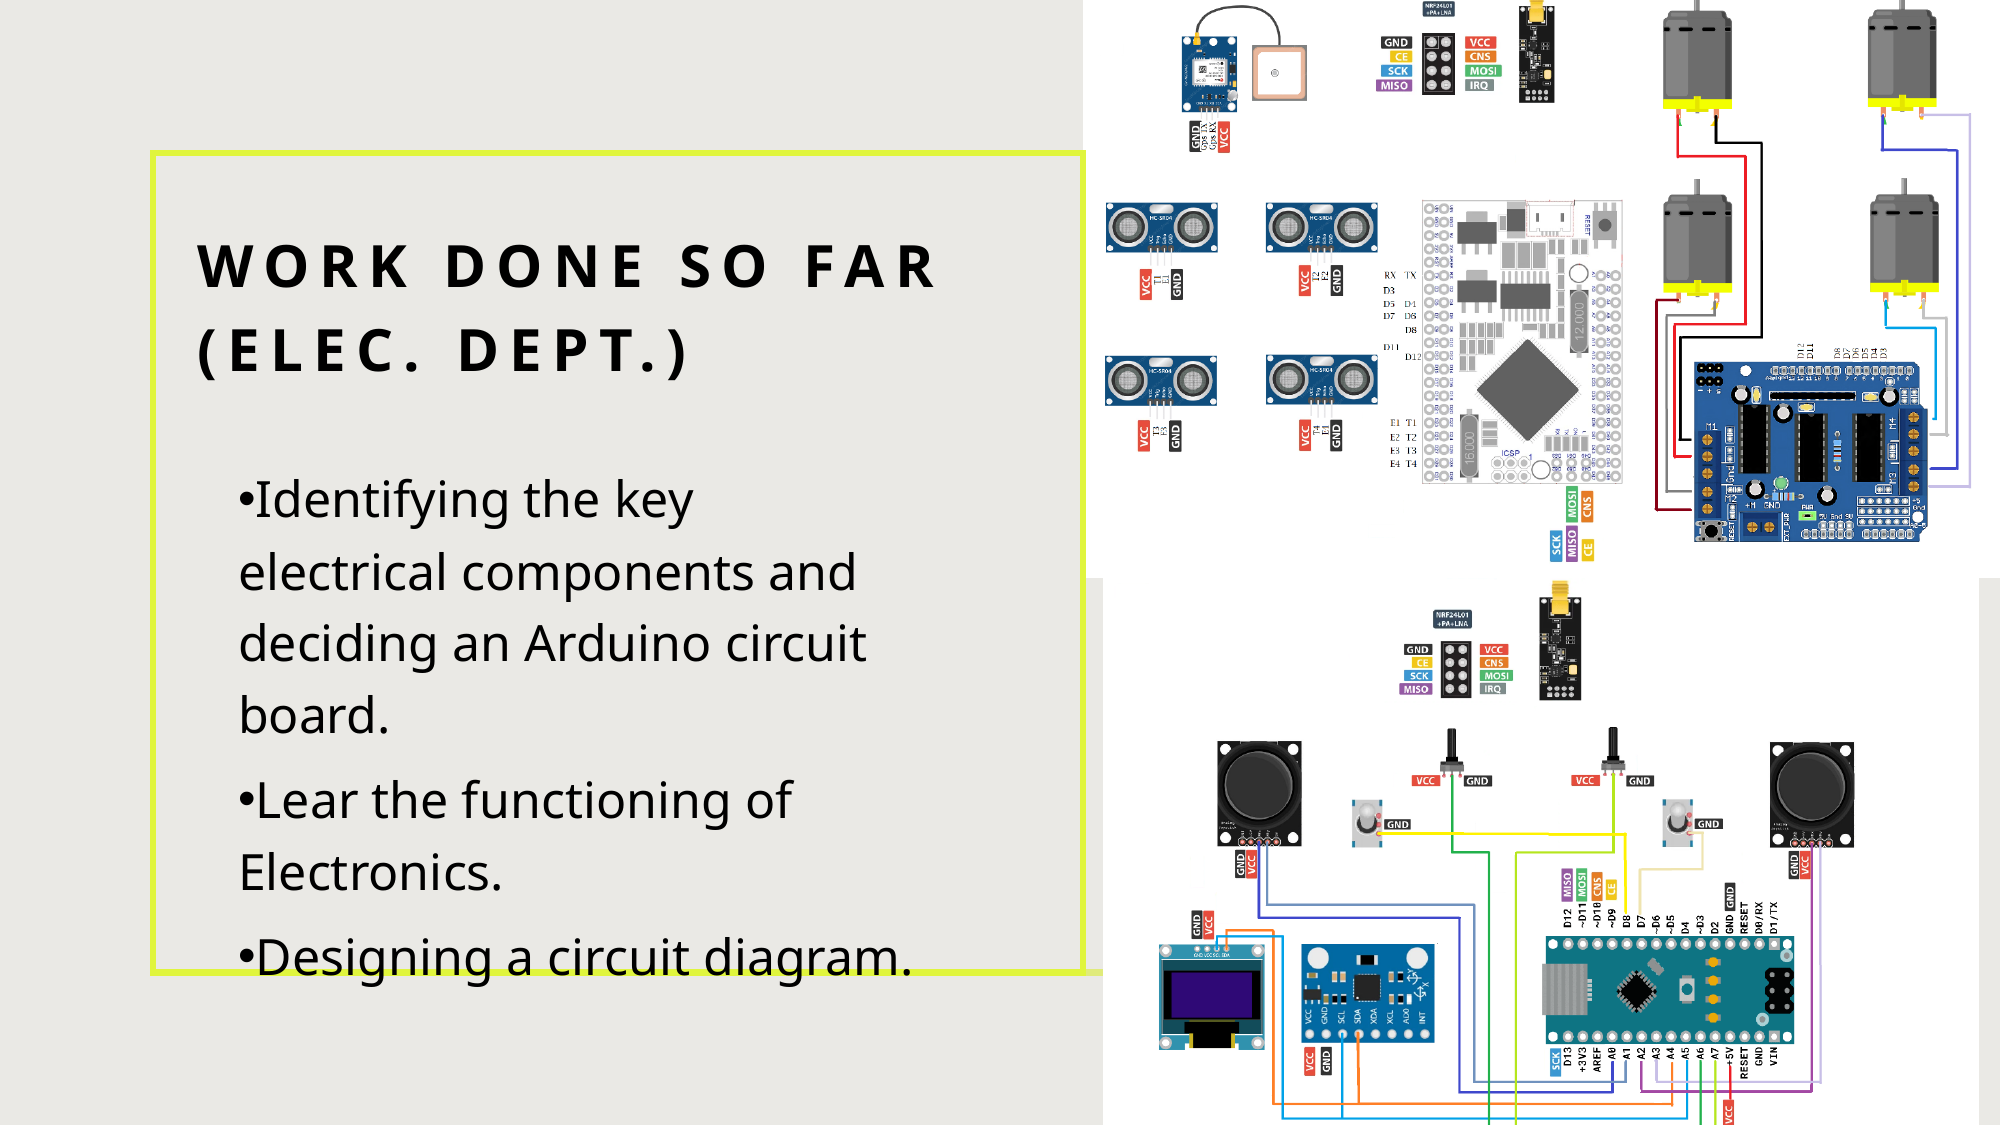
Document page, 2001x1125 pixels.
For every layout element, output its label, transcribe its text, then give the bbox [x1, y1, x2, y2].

text_box Identifying the key electrical components and deciding an Arduino circuit board. Lear the functioning of Electronics. Designing a circuit diagram. [223, 448, 987, 881]
text_box [152, 152, 1084, 973]
picture [1083, 0, 2000, 1125]
text_box [0, 0, 1103, 1125]
title Work done so far (ELEC. DEPT.) [182, 201, 1054, 391]
text_box [1979, 578, 2000, 1125]
